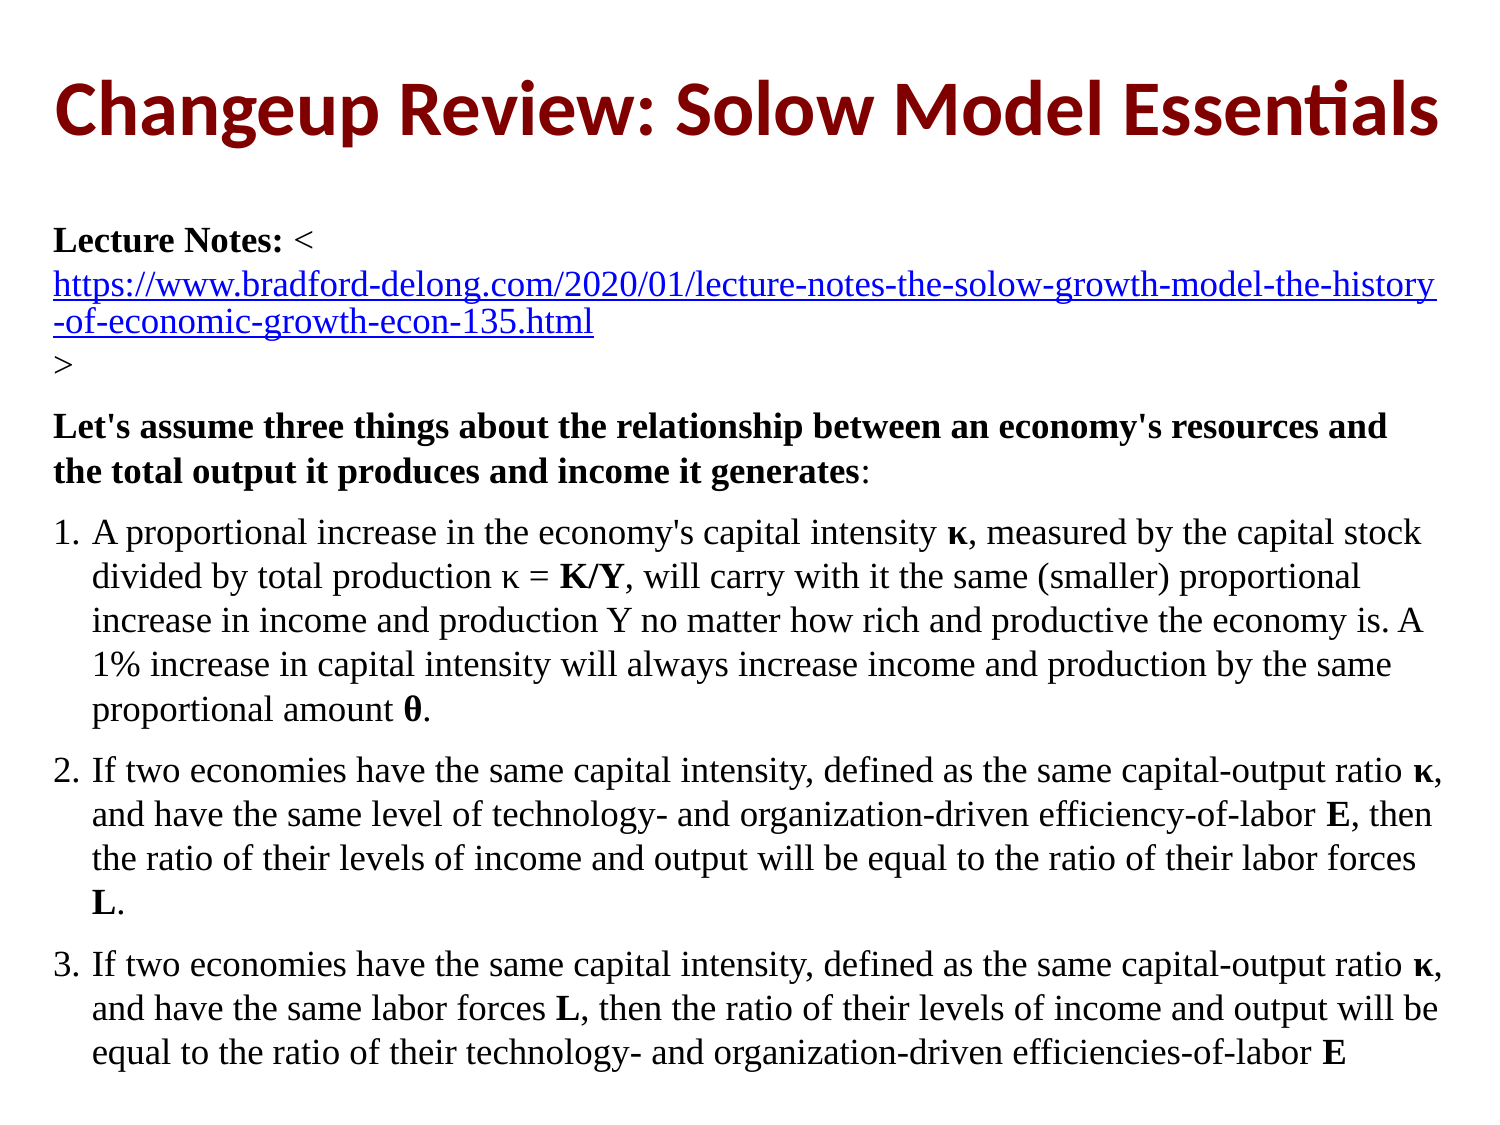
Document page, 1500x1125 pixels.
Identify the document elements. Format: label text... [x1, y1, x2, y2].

list Lecture Notes: <https://www.bradford-delong.com/2020/01/lecture-notes-the-solow-growth-model-the-history-of-economic-growth-econ-135.html> Let's assume three things about the relationship between an economy's resources and the total output it produces and income it generates: A proportional increase in the economy's capital intensity κ, measured by the capital stock divided by total production κ = K/Y, will carry with it the same (smaller) proportional increase in income and production Y no matter how rich and productive the economy is. A 1% increase in capital intensity will always increase income and production by the same proportional amount θ. If two economies have the same capital intensity, defined as the same capital-output ratio κ, and have the same level of technology- and organization-driven efficiency-of-labor E, then the ratio of their levels of income and output will be equal to the ratio of their labor forces L. If two economies have the same capital intensity, defined as the same capital-output ratio κ, and have the same labor forces L, then the ratio of their levels of income and output will be equal to the ratio of their technology- and organization-driven efficiencies-of-labor E [44, 207, 1453, 1095]
title Changeup Review: Solow Model Essentials [44, 0, 1453, 207]
